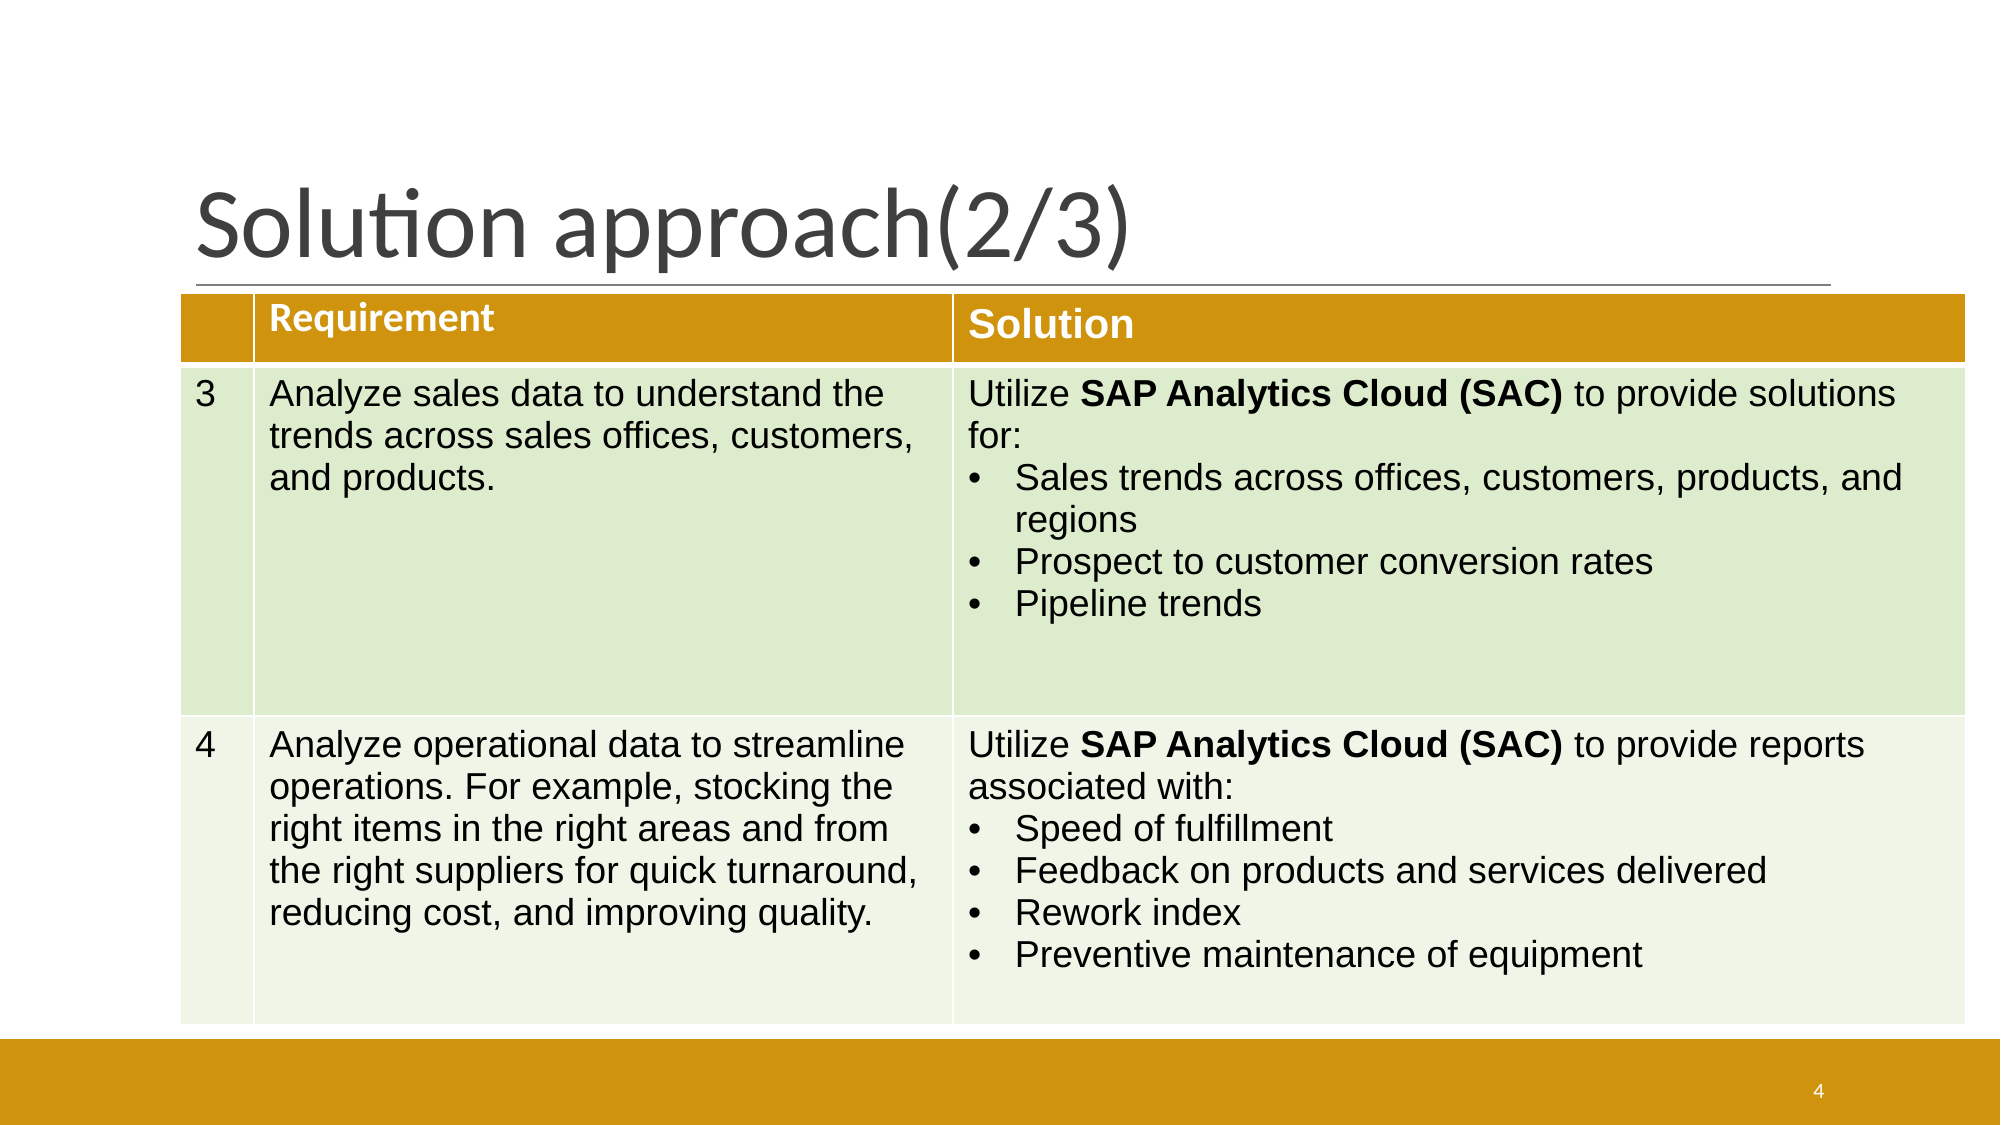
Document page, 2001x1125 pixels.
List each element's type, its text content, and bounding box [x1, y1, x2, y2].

table_cell Utilize SAP Analytics Cloud (SAC) to provide solutions for: Sales trends across offices, customers, products, and regions Prospect to customer conversion rates Pipeline trends [954, 368, 1965, 715]
table_cell Utilize SAP Analytics Cloud (SAC) to provide reports associated with: Speed of fulfillment Feedback on products and services delivered Rework index Preventive maintenance of equipment [954, 717, 1965, 1024]
table_cell 3 [181, 368, 253, 715]
title Solution approach(2/3) [180, 47, 1830, 285]
table_cell 4 [181, 717, 253, 1024]
table_header Solution [954, 294, 1965, 362]
table_cell Analyze sales data to understand the trends across sales offices, customers, and products. [255, 368, 952, 715]
table_header [181, 294, 253, 362]
slide_number 4 [1624, 1059, 1840, 1120]
table_header Requirement [255, 294, 952, 362]
table_cell Analyze operational data to streamline operations. For example, stocking the right items in the right areas and from the right suppliers for quick turnaround, reducing cost, and improving quality. [255, 717, 952, 1024]
